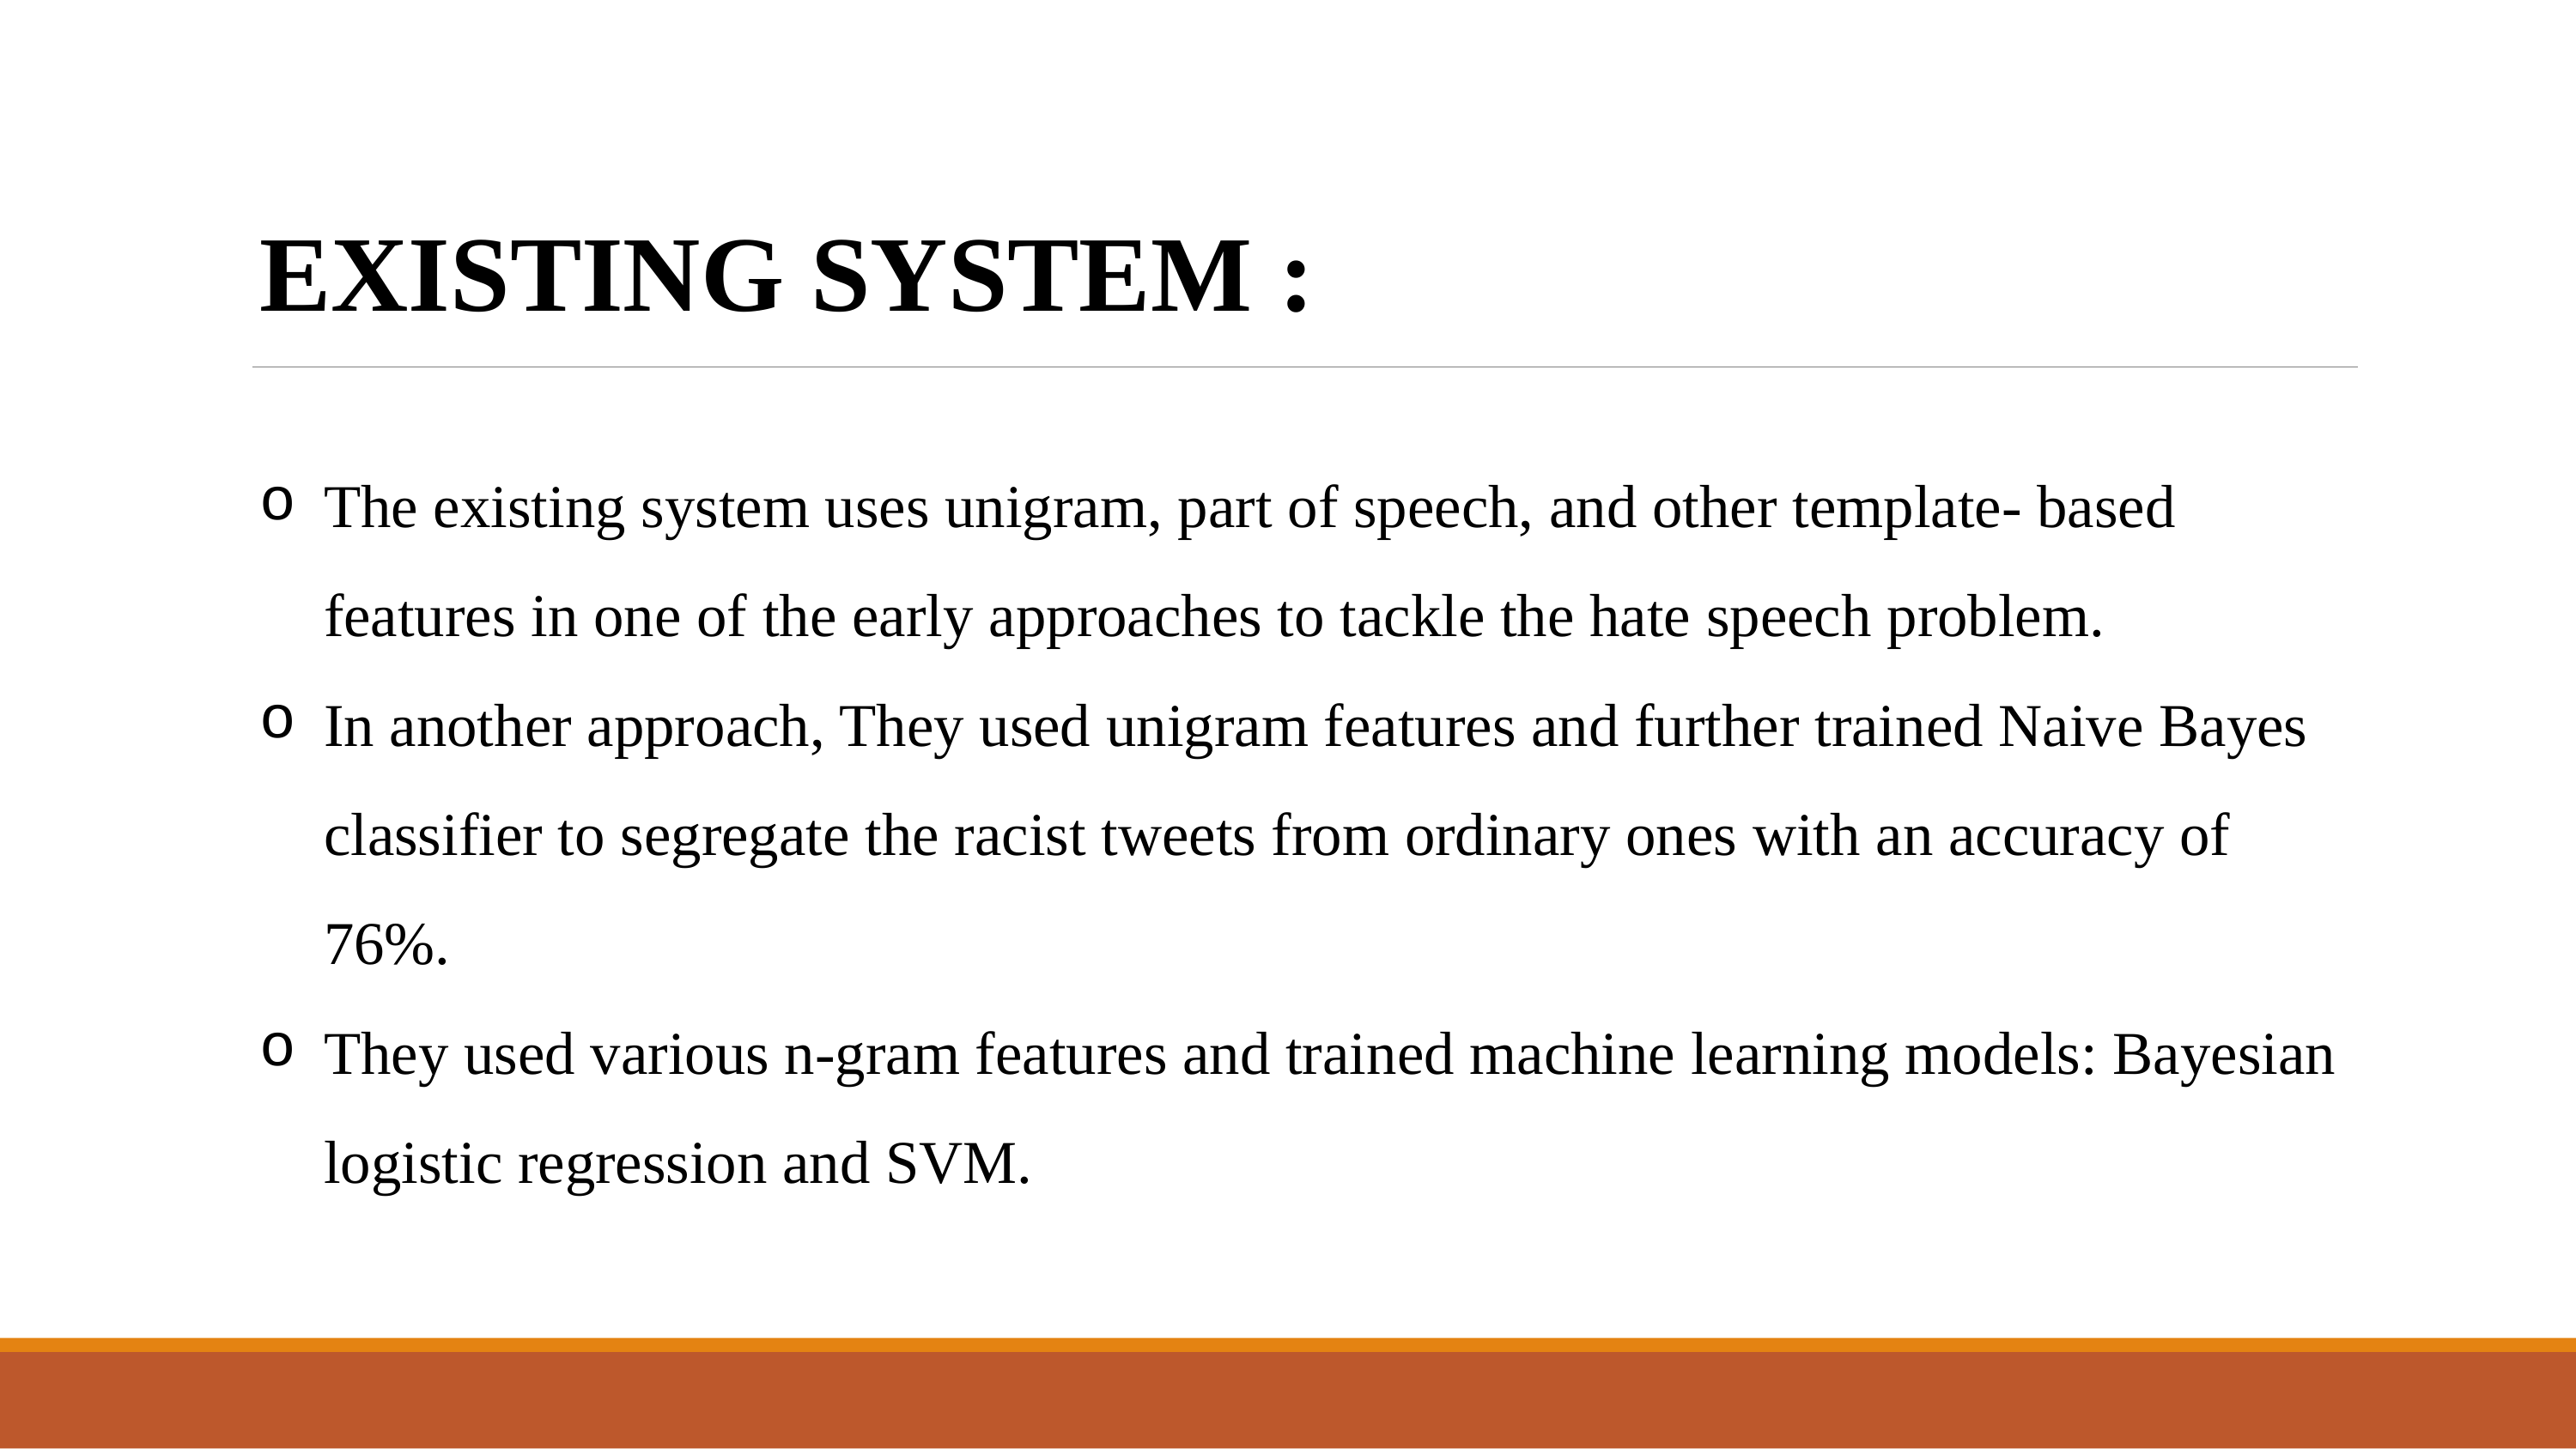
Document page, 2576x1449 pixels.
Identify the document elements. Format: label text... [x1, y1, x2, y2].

table_header EXISTING SYSTEM : [226, 210, 1513, 346]
text_box The existing system uses unigram, part of speech, and other template- based features in one of the early approaches to tackle the hate speech problem. In another approach, They used unigram features and further trained Naive Bayes classifier to segregate the racist tweets from ordinary ones with an accuracy of 76%. They used various n-gram features and trained machine learning models: Bayesian logistic regression and SVM. [246, 423, 2361, 1203]
